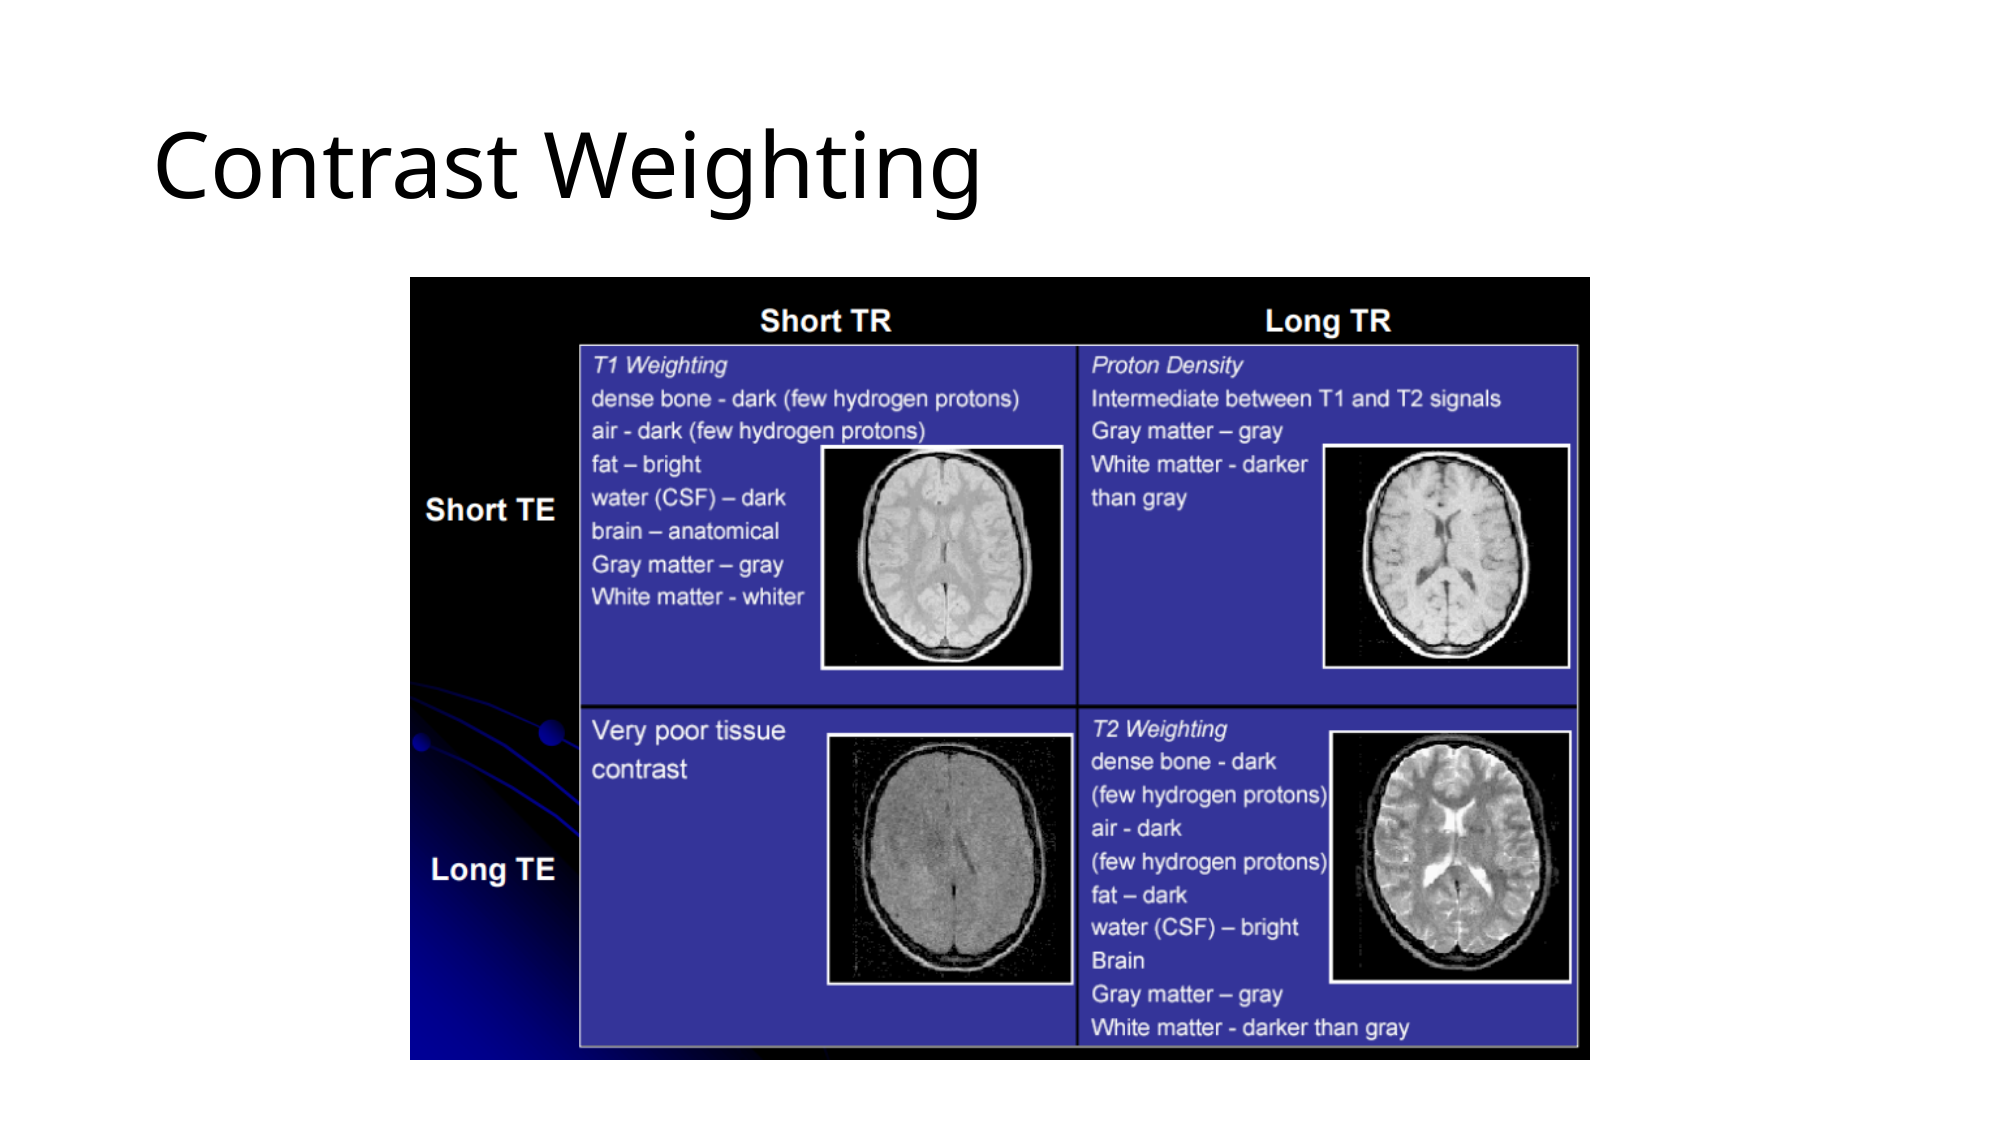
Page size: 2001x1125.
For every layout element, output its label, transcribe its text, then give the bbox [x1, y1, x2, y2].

title Contrast Weighting [137, 59, 1863, 278]
picture [409, 276, 1591, 1061]
